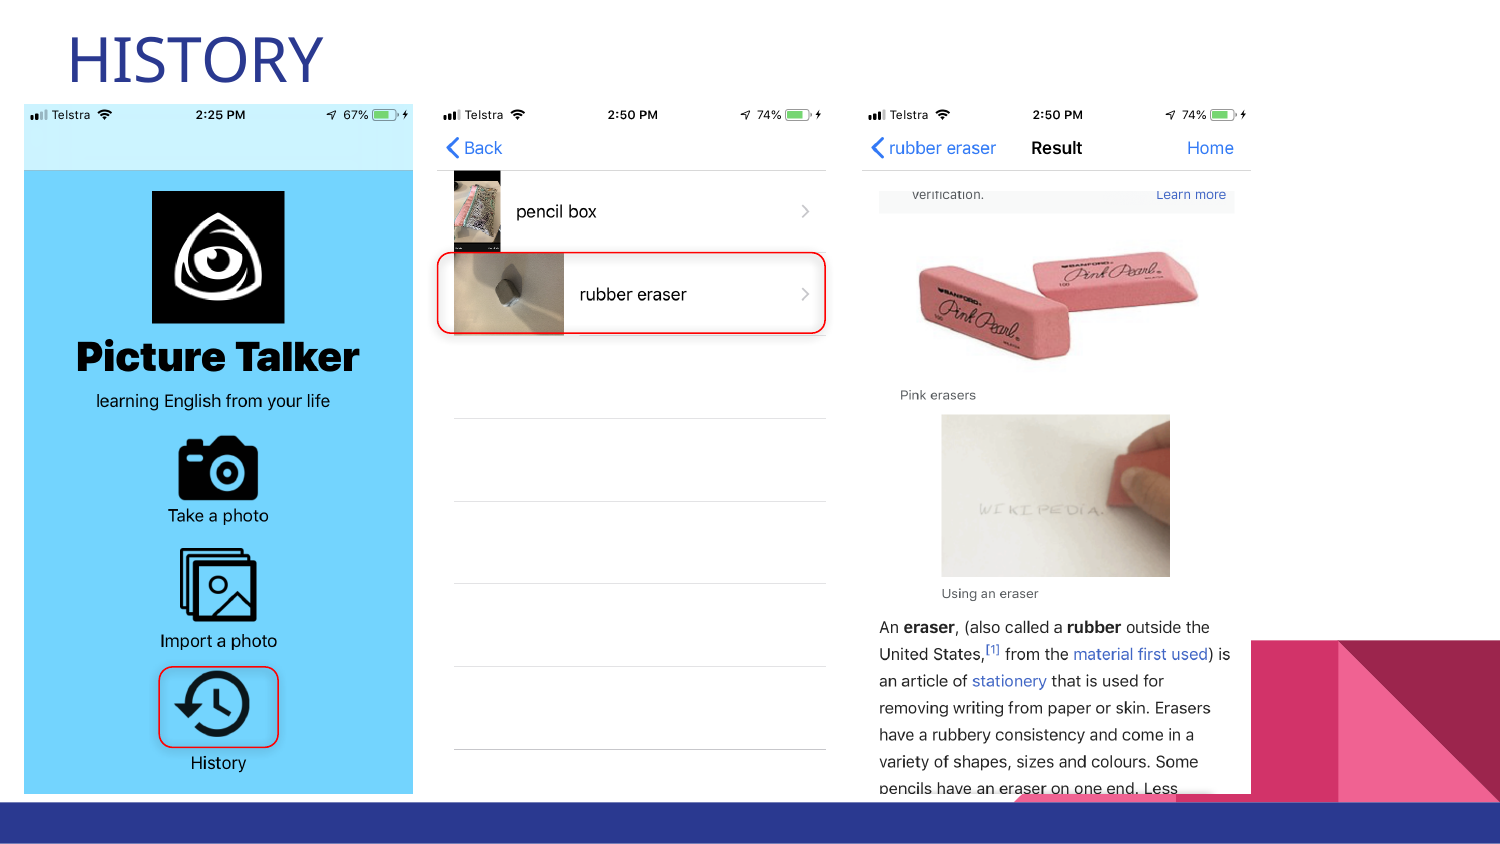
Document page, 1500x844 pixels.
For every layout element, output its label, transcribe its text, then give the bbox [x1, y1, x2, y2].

picture [862, 104, 1251, 794]
picture [437, 104, 826, 794]
title HISTORY [51, 4, 1449, 105]
picture [24, 104, 413, 794]
